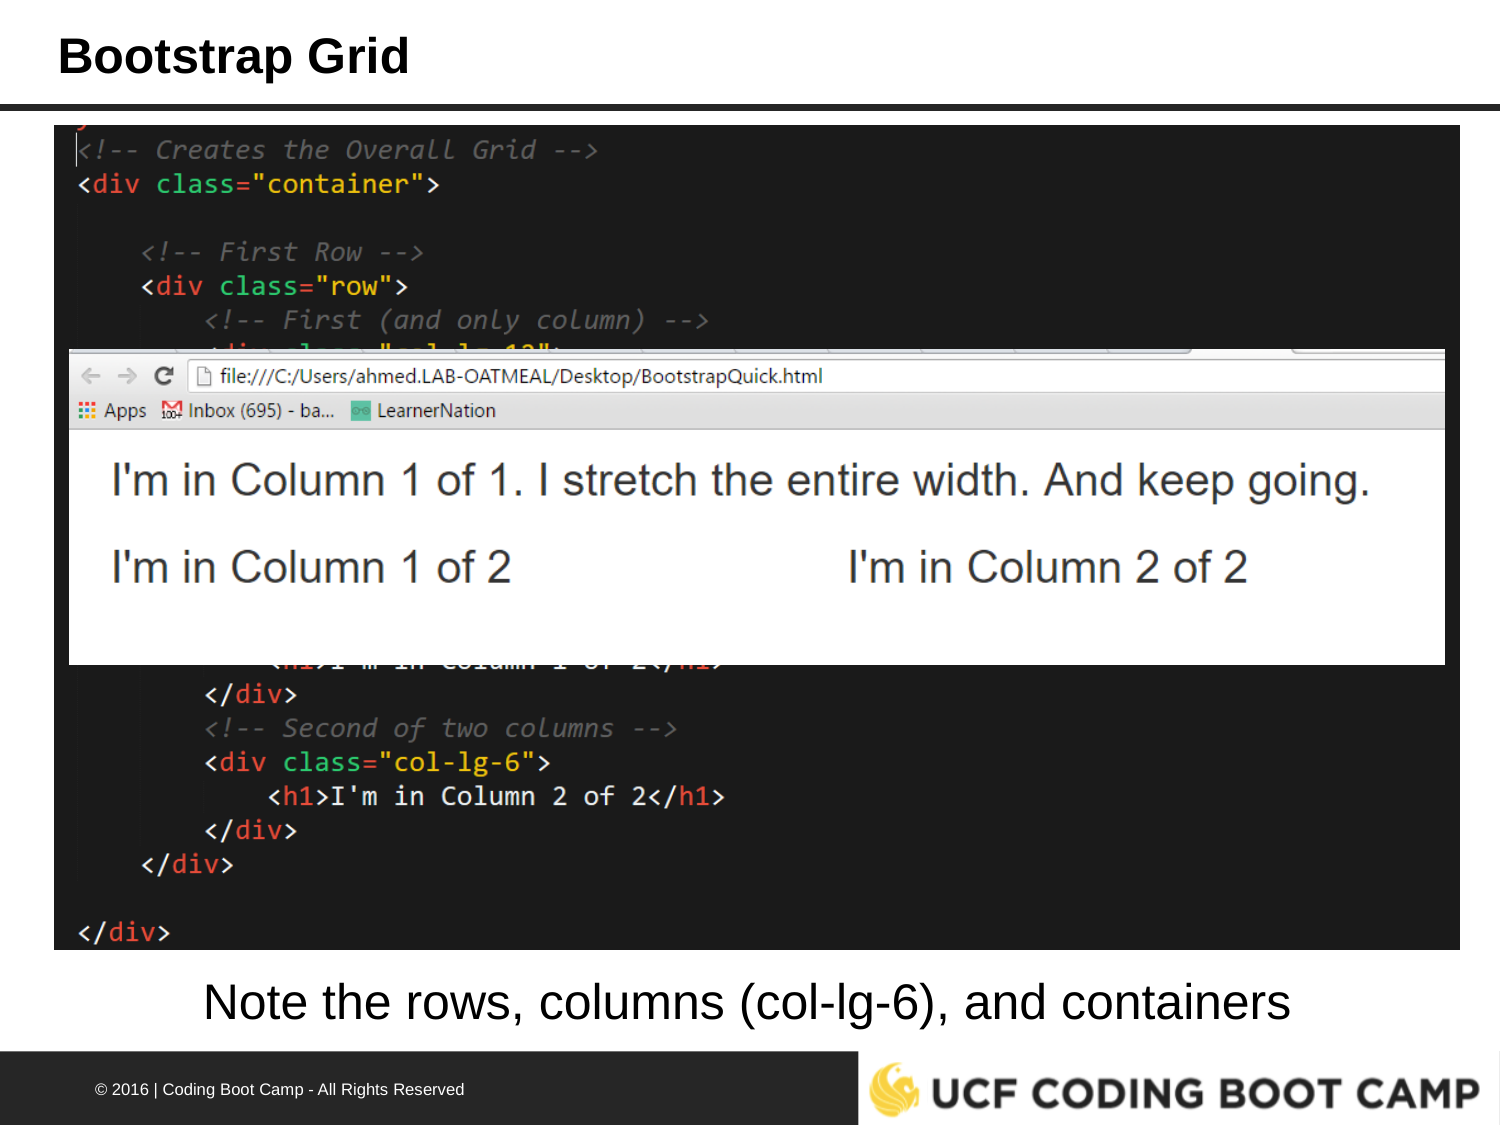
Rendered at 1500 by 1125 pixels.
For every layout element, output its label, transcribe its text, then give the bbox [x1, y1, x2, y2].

text_box Note the rows, columns (col-lg-6), and containers [72, 961, 1423, 1037]
text_box Bootstrap Grid [49, 16, 888, 91]
picture [858, 1051, 1500, 1125]
picture [54, 124, 1461, 951]
